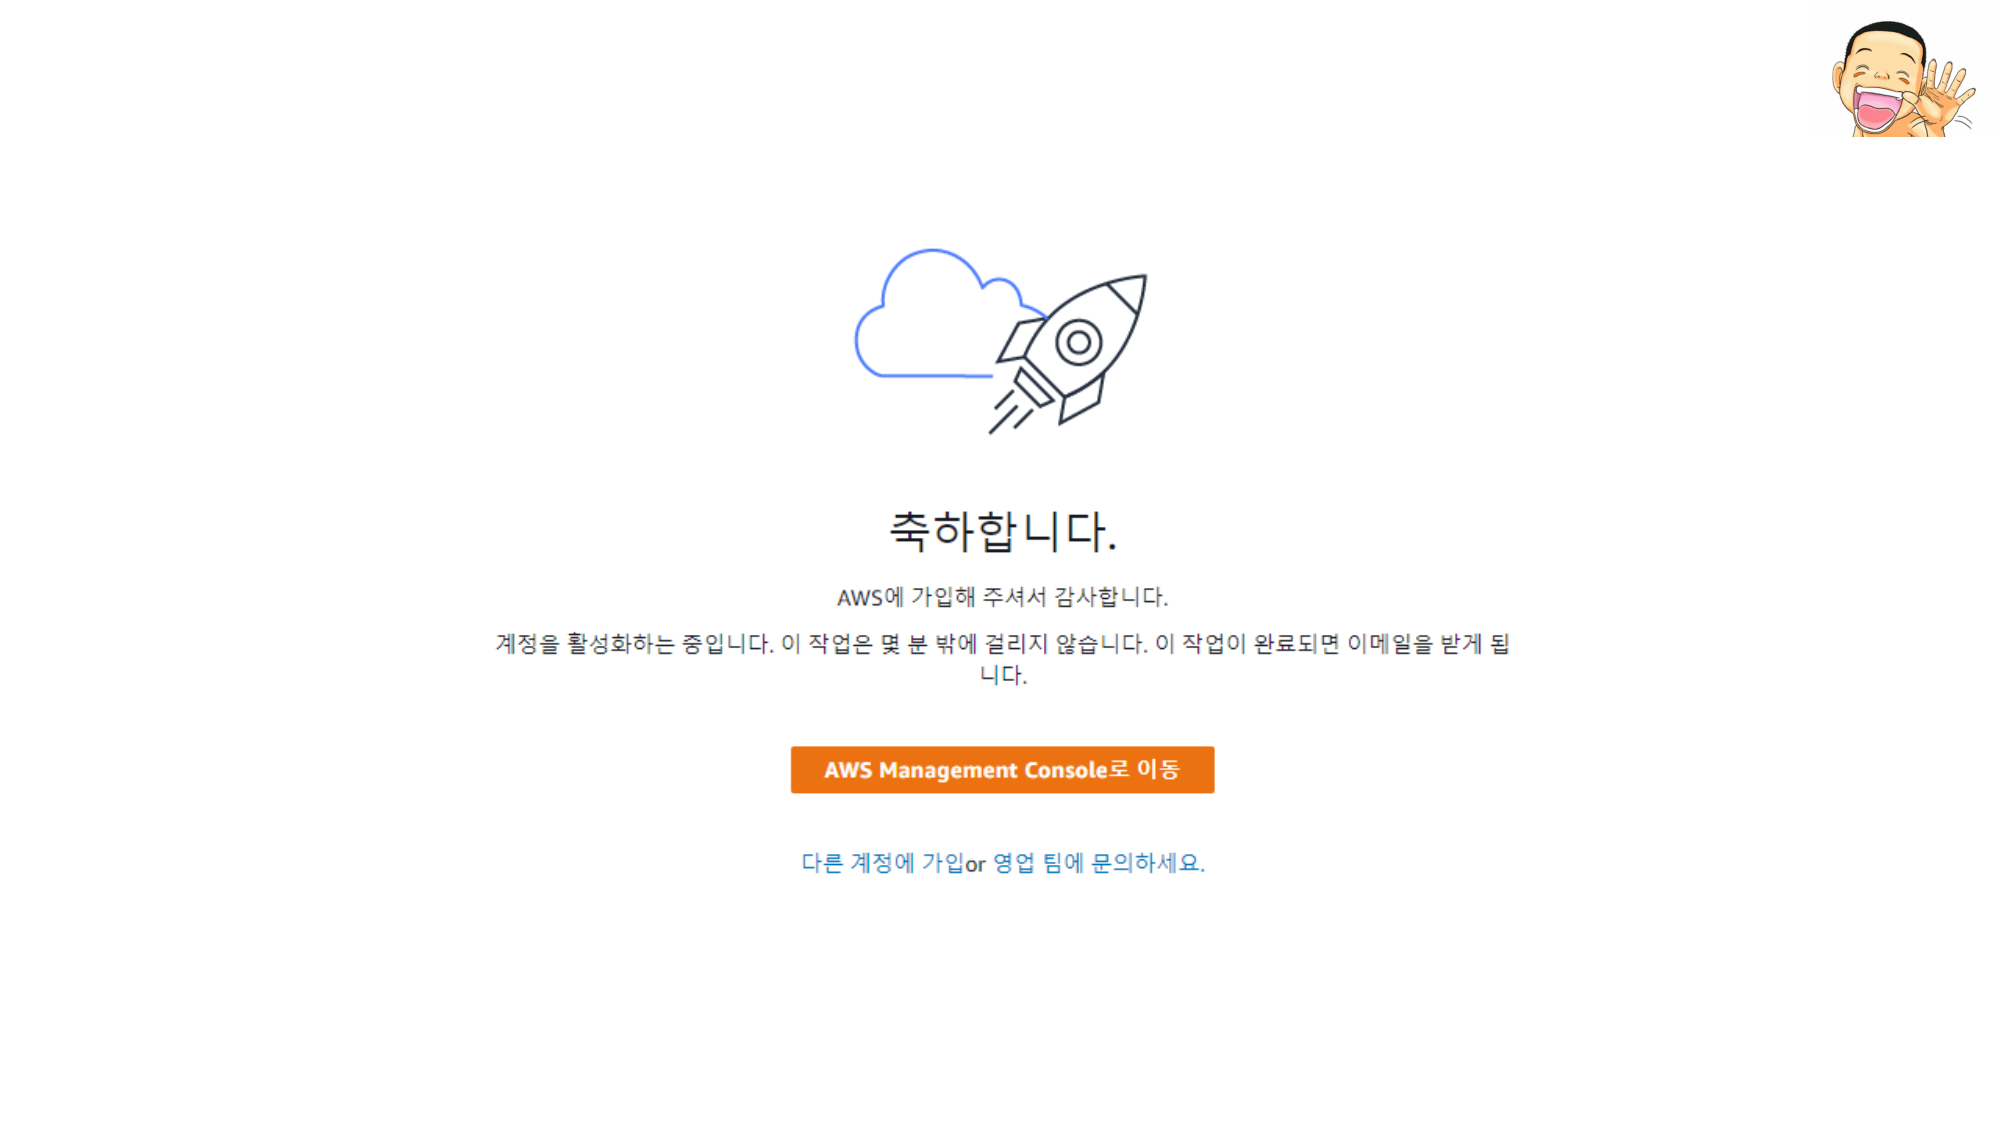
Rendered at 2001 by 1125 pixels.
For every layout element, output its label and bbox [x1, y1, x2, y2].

picture [377, 188, 1623, 936]
picture [1808, 0, 2000, 137]
